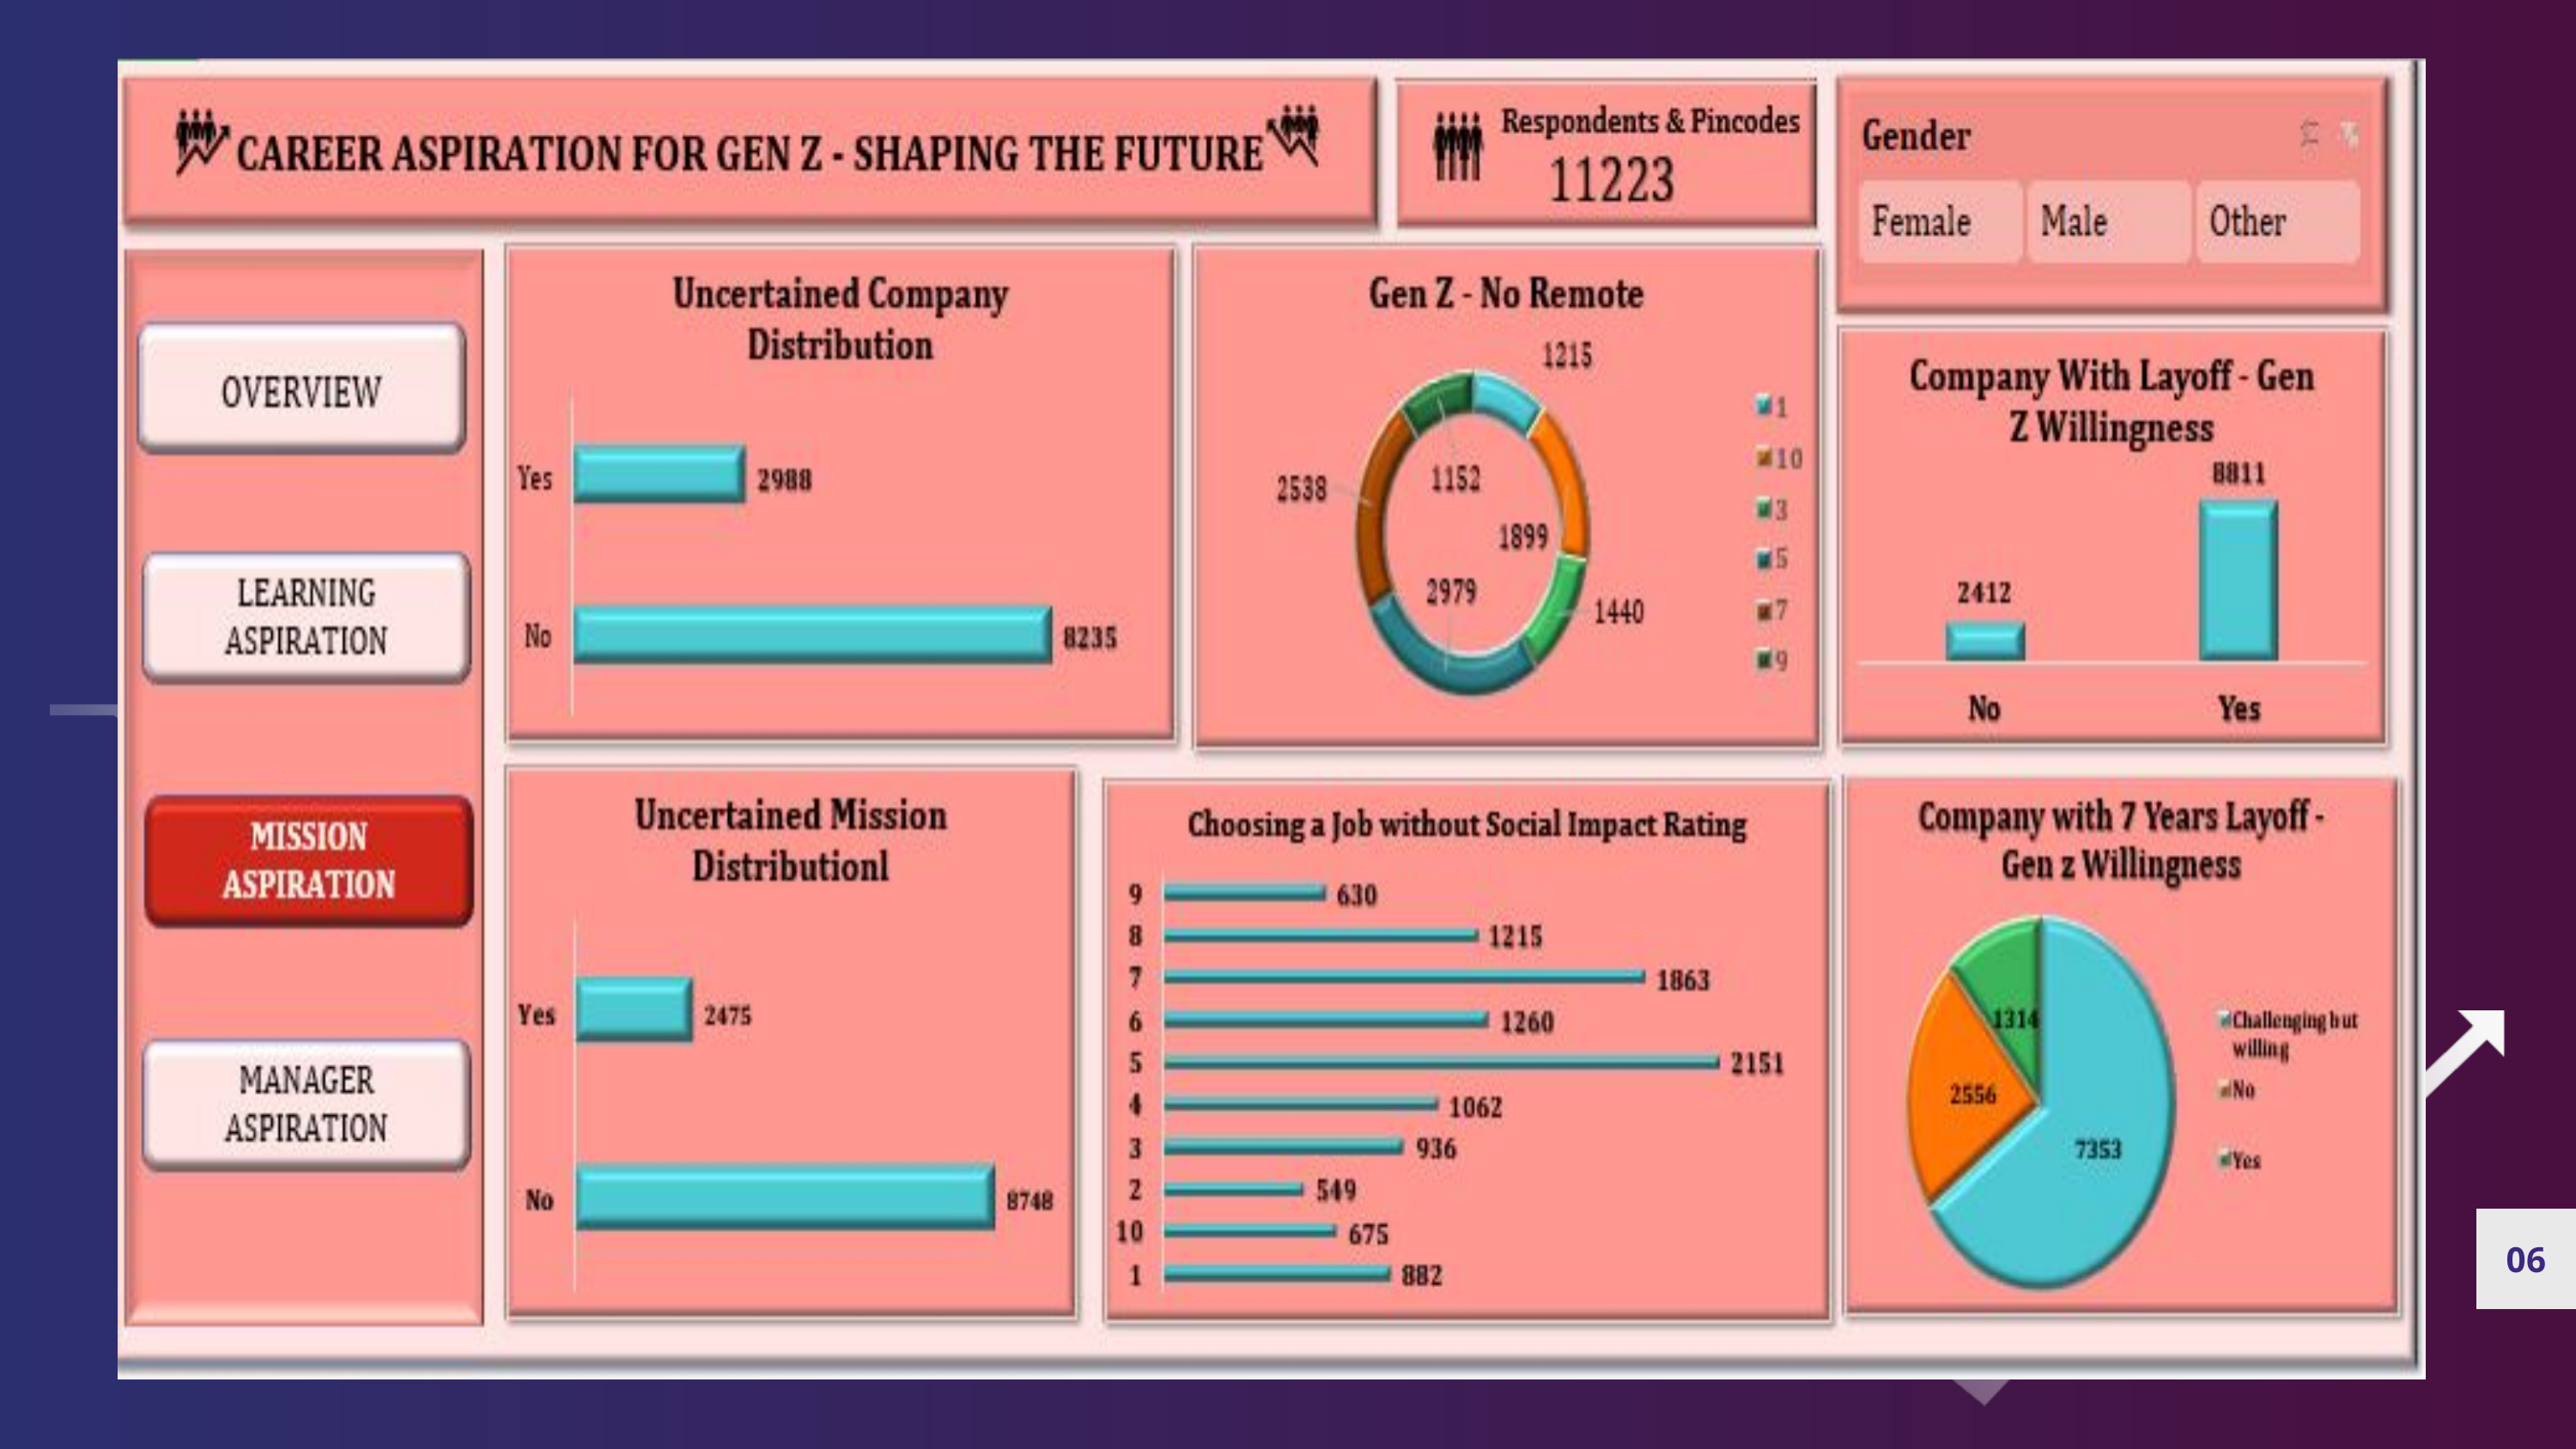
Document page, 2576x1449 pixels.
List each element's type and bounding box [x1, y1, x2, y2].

text_box [1796, 1010, 2506, 1407]
text_box [50, 526, 112, 750]
picture [118, 58, 2427, 1379]
text_box [2476, 1209, 2576, 1309]
